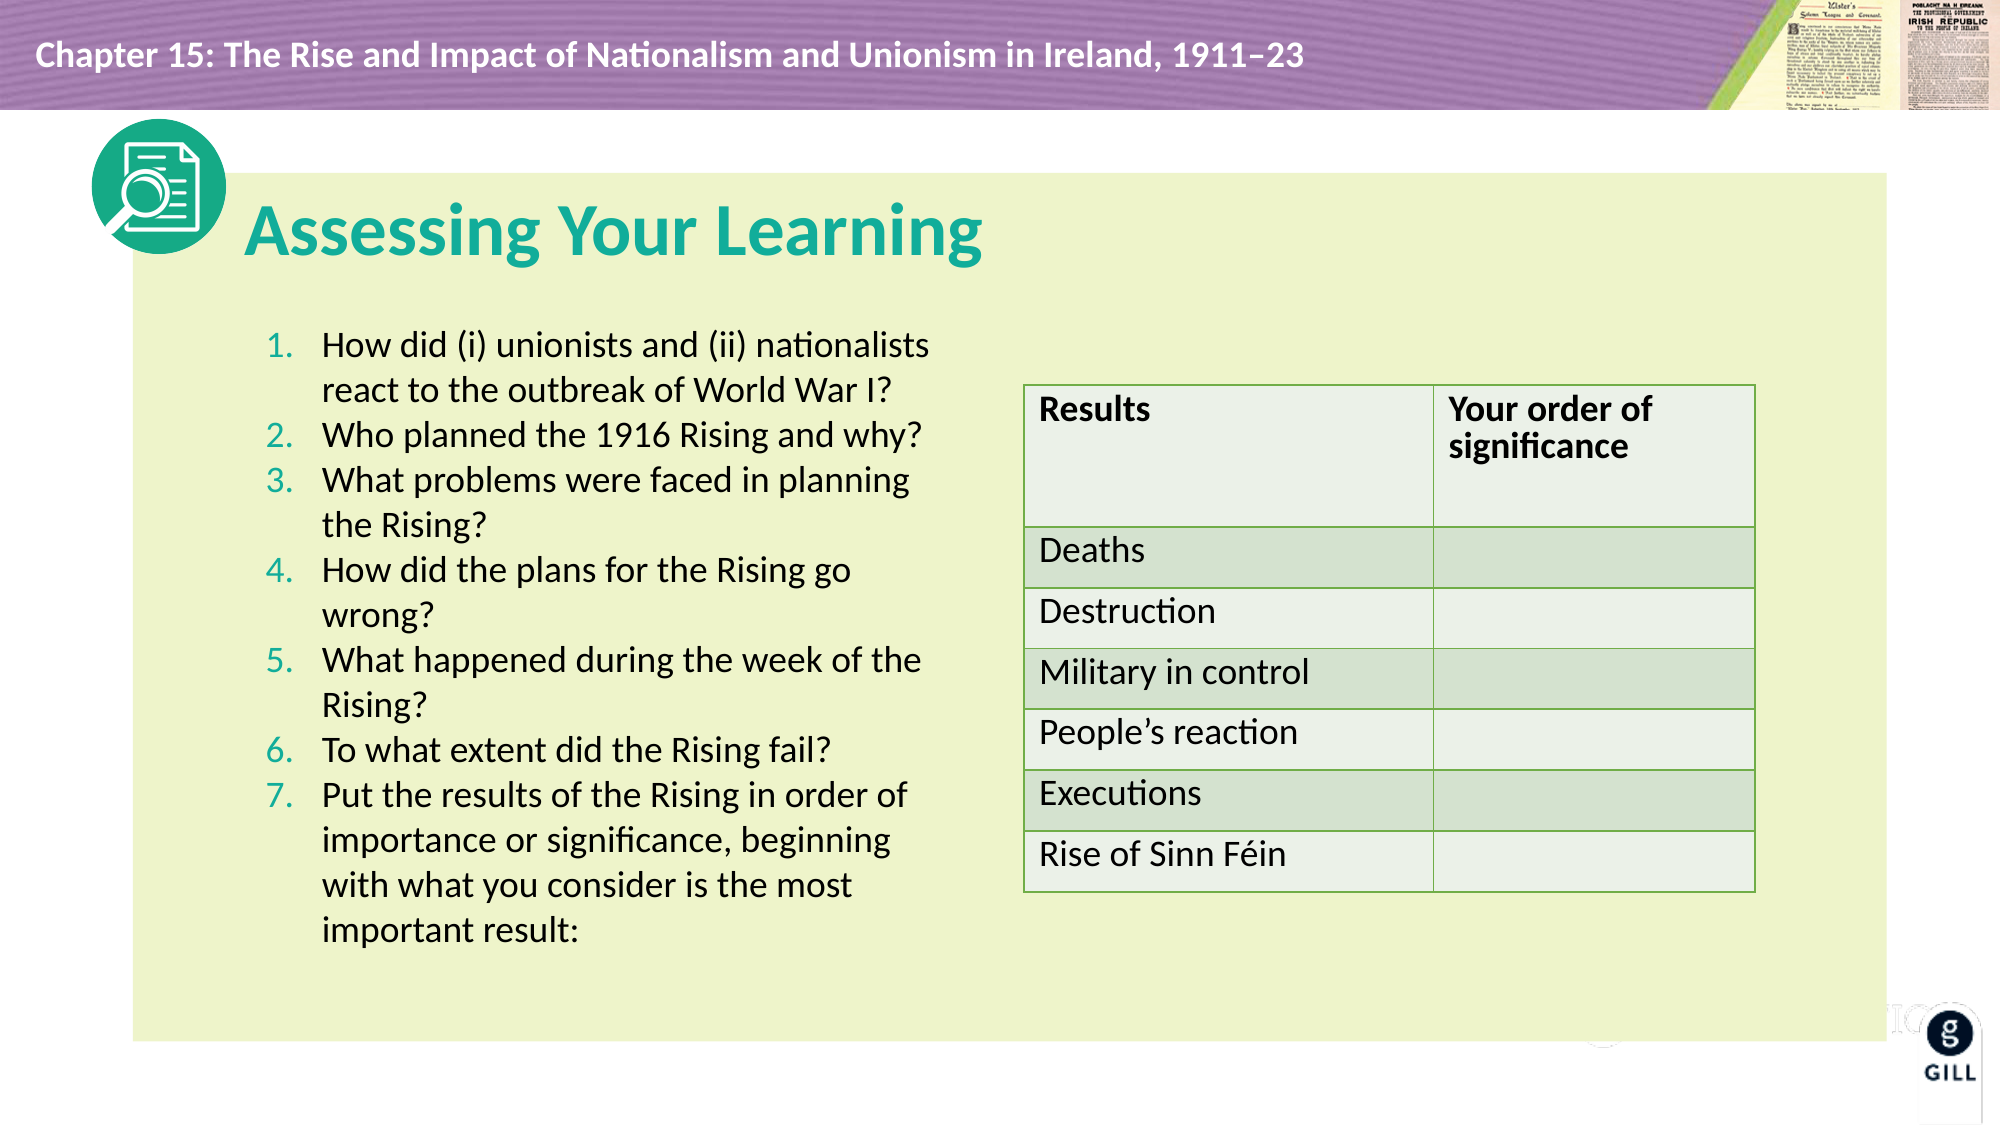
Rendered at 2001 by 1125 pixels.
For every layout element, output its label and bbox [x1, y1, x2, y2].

picture [0, 0, 2000, 110]
picture [1371, 647, 2001, 1125]
text_box [72, 97, 1887, 1042]
